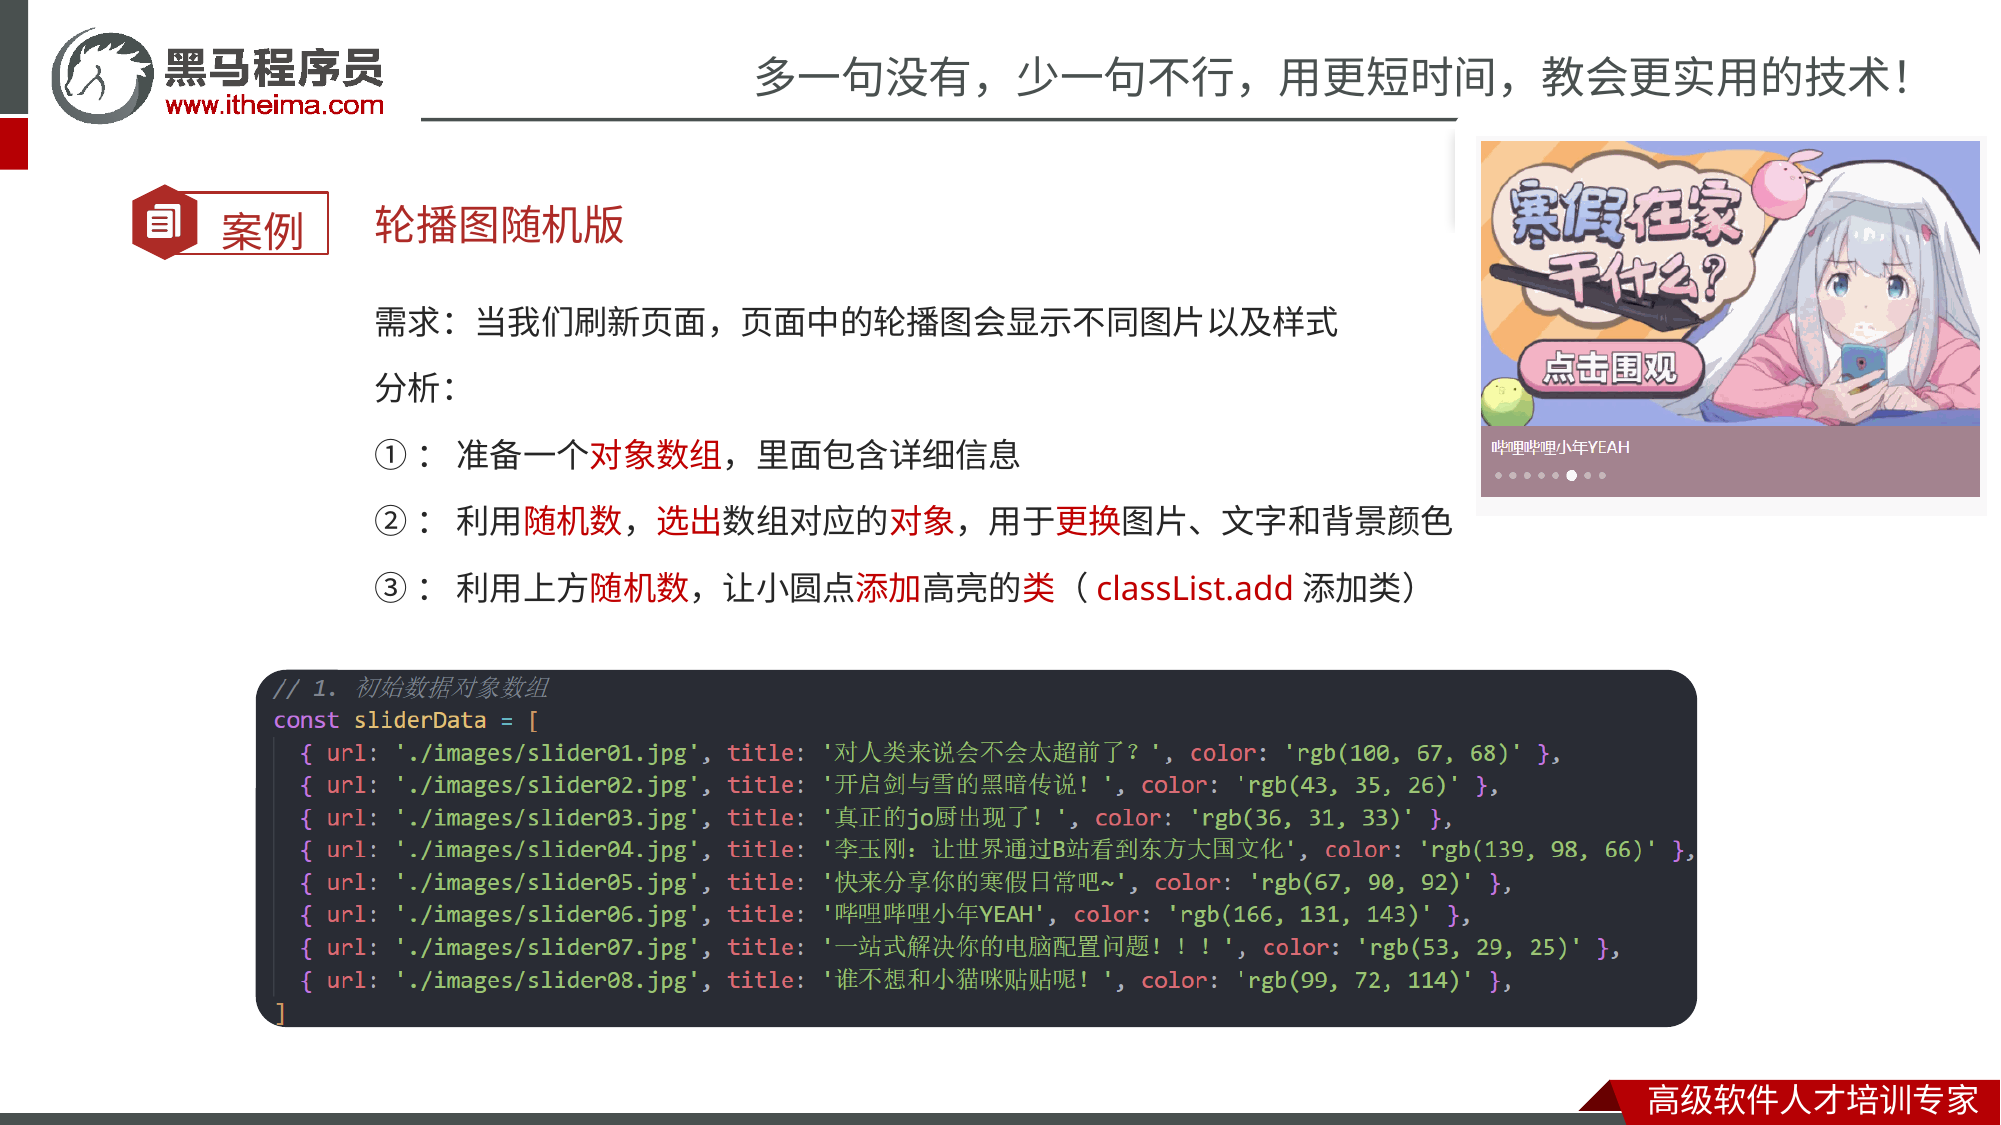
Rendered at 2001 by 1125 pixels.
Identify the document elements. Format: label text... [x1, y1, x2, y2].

list 需求：当我们刷新页面，页面中的轮播图会显示不同图片以及样式 分析： ①： 准备一个对象数组，里面包含详细信息 ②： 利用随机数，选出数组对应的对象，用于更换图片、文字和背景颜色 ③： 利用上方随机数，让小圆点添加高亮的类（classList.add添加类） [360, 273, 1872, 1020]
picture [147, 204, 181, 238]
picture [255, 669, 1698, 1028]
picture [50, 26, 384, 125]
list 轮播图随机版 [360, 181, 1455, 266]
picture [1475, 135, 1988, 516]
